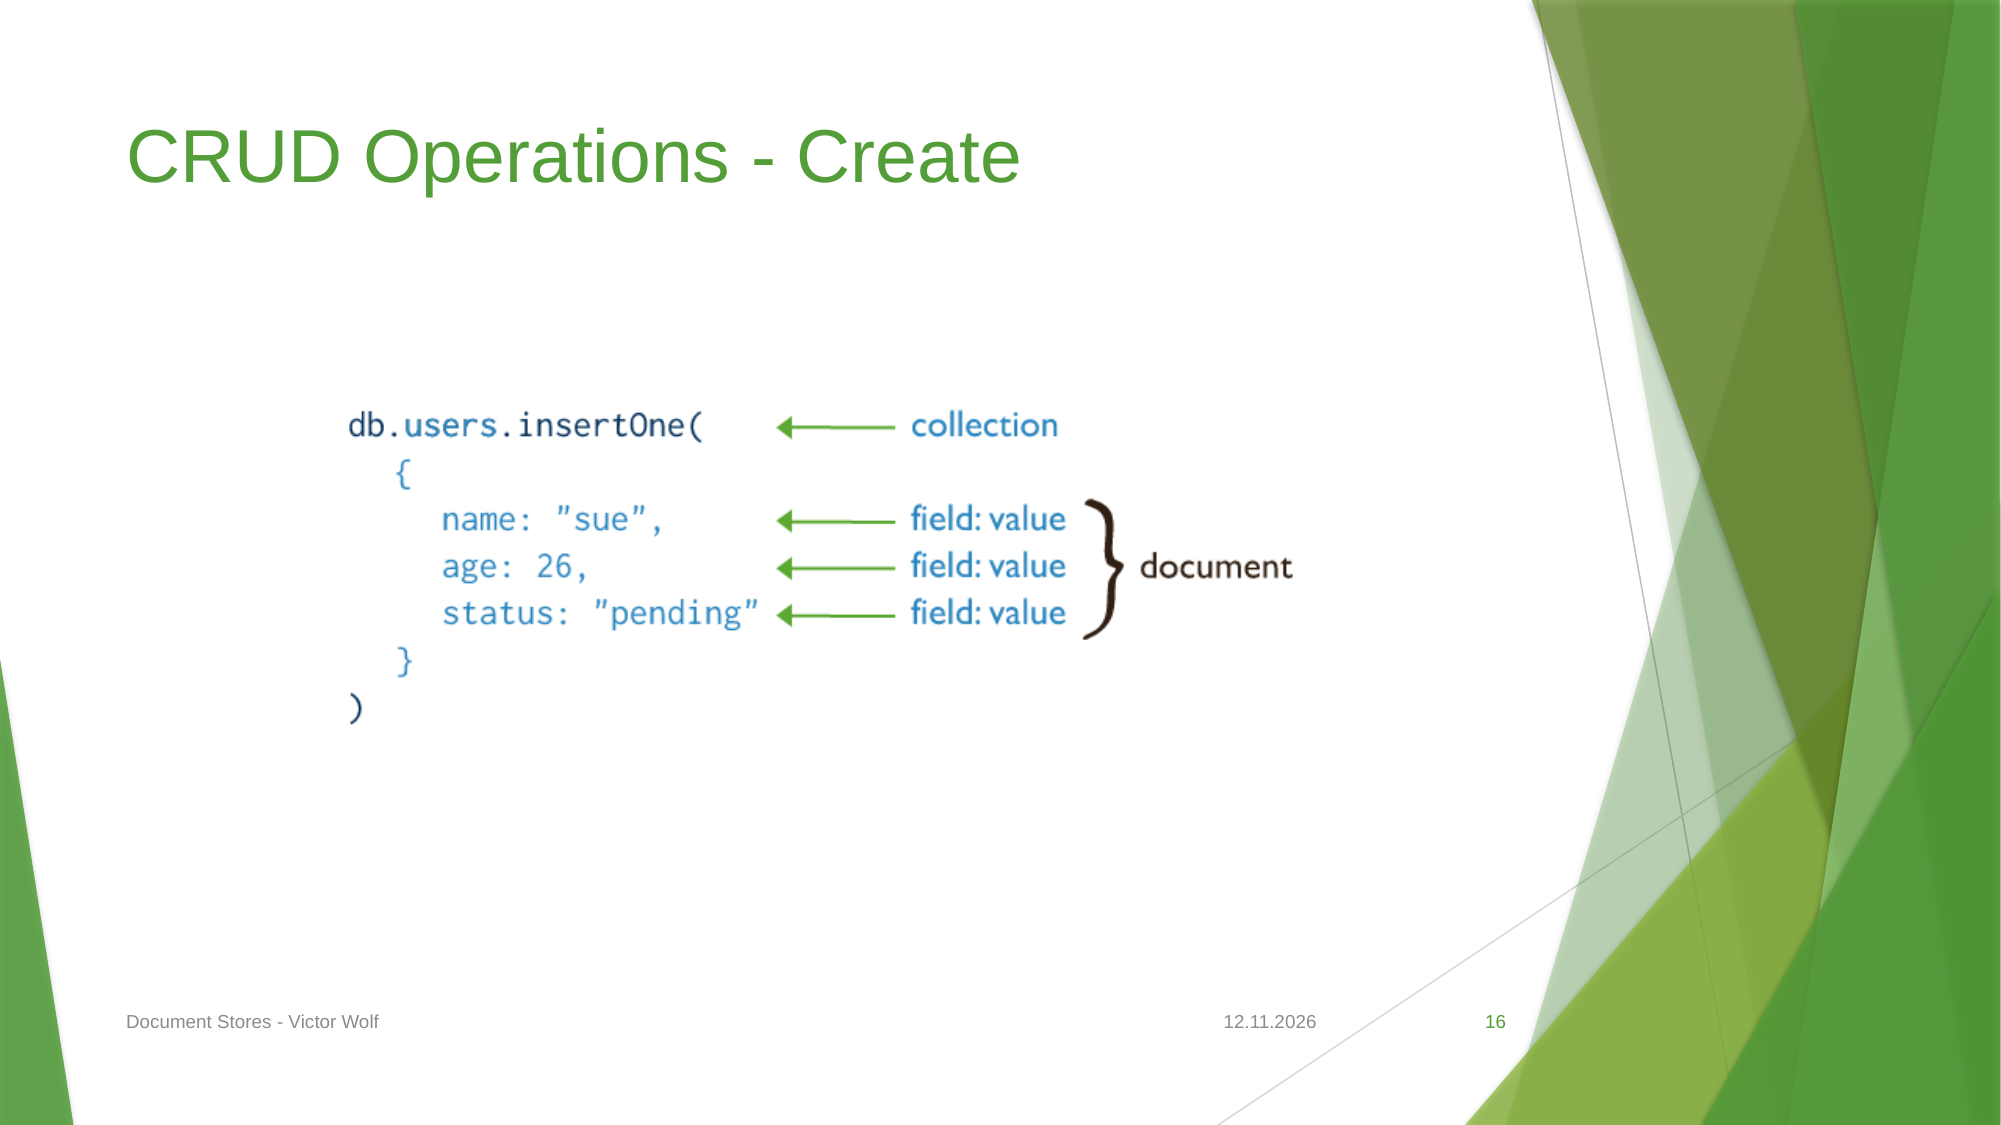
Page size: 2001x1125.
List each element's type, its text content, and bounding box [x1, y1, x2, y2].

title CRUD Operations - Create [111, 99, 1522, 317]
slide_number 16 [1409, 991, 1522, 1051]
footer Document Stores - Victor Wolf [111, 991, 1145, 1051]
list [336, 387, 1296, 738]
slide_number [1181, 991, 1332, 1051]
